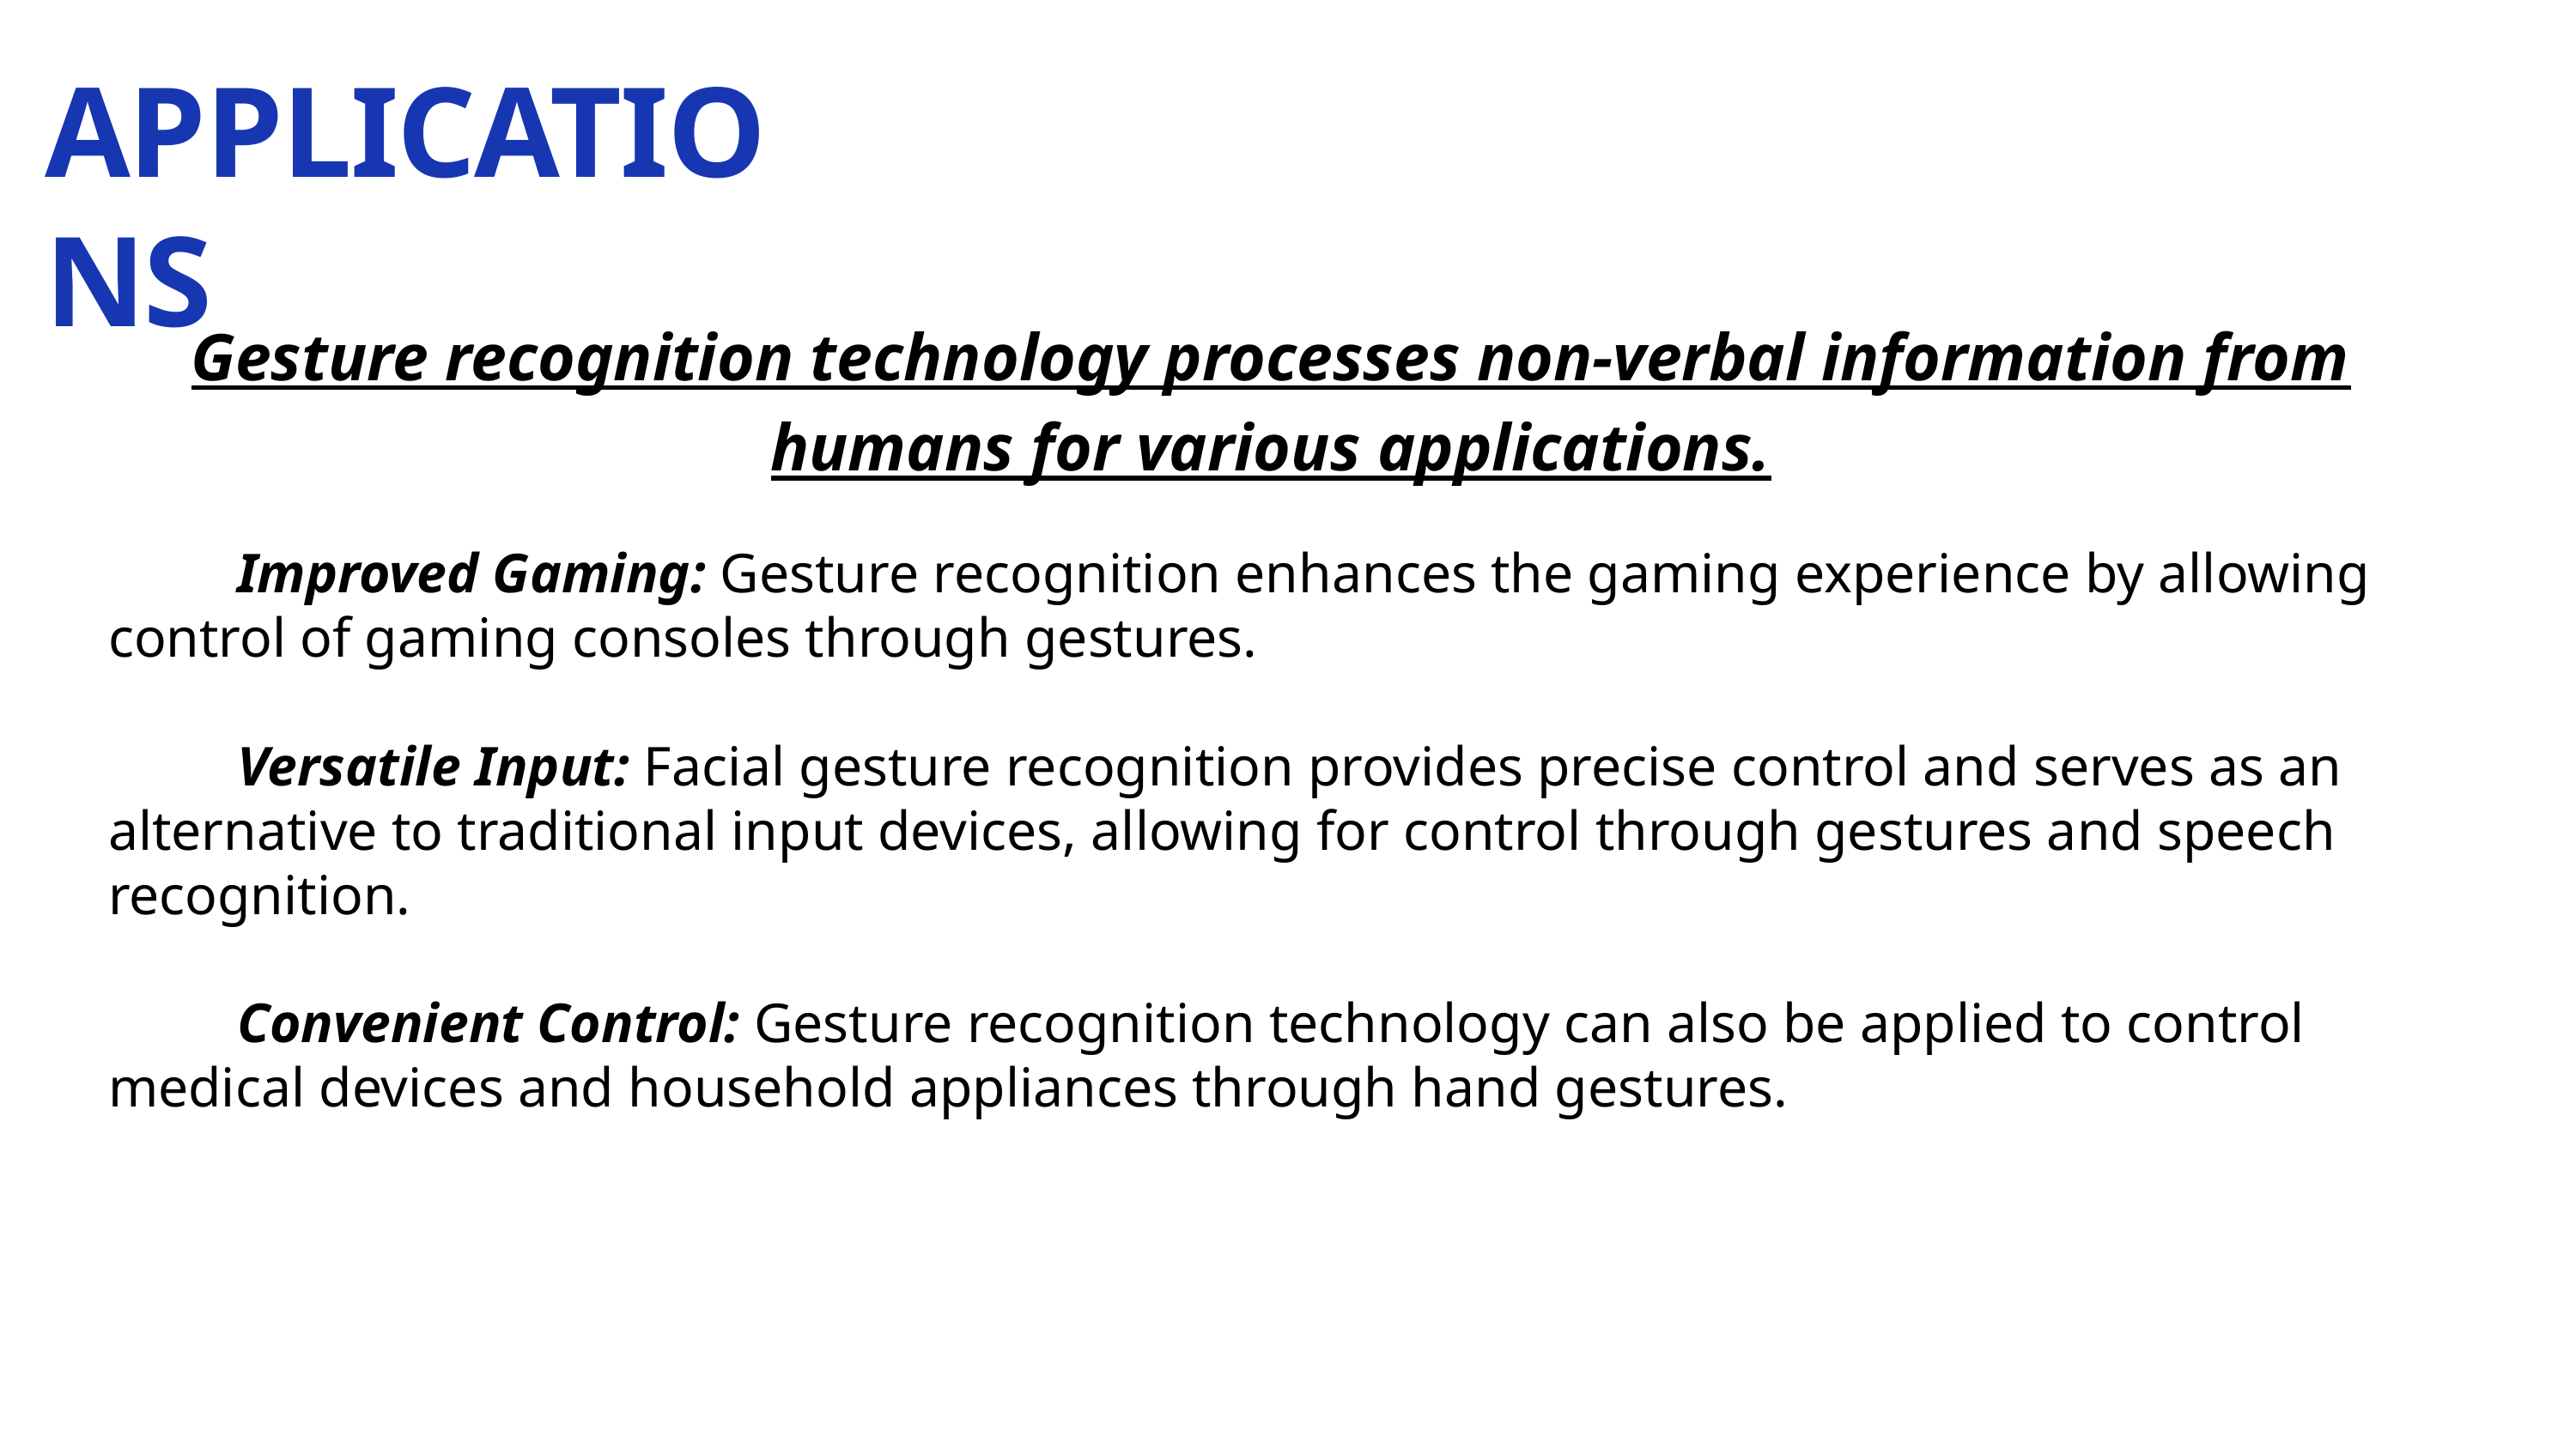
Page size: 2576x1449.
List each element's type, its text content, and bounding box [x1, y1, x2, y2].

text_box APPLICATIONS [43, 51, 856, 352]
text_box Improved Gaming: Gesture recognition enhances the gaming experience by allowing control of gaming consoles through gestures. Versatile Input: Facial gesture recognition provides precise control and serves as an alternative to traditional input devices, allowing for control through gestures and speech recognition. Convenient Control: Gesture recognition technology can also be applied to control medical devices and household appliances through hand gestures. [108, 472, 2433, 1119]
title Gesture recognition technology processes non-verbal information from humans for various applications. [108, 222, 2433, 472]
